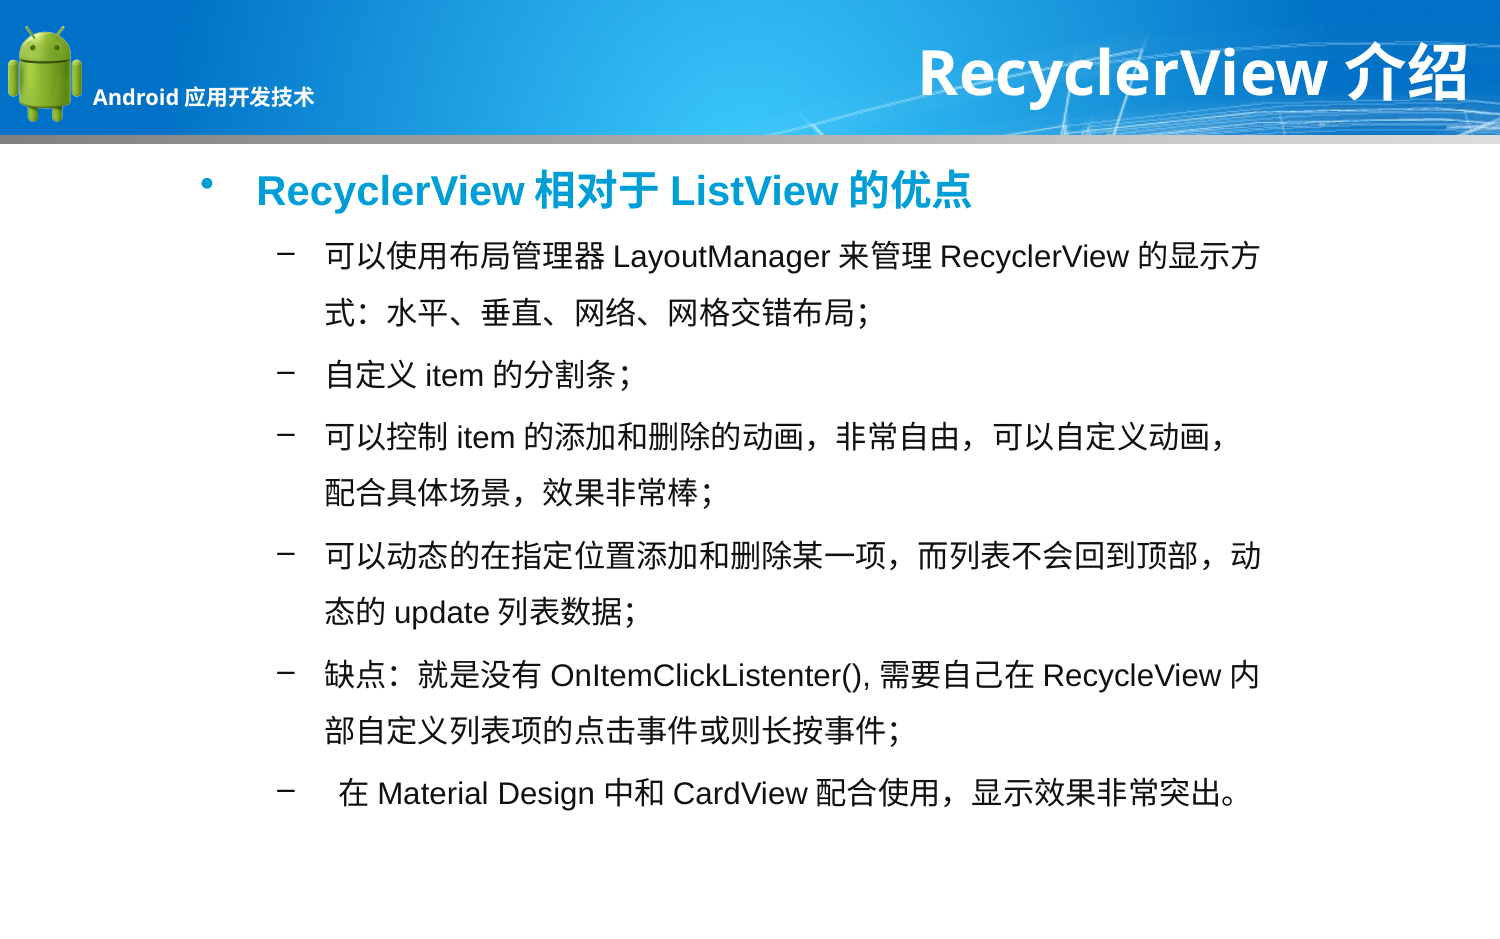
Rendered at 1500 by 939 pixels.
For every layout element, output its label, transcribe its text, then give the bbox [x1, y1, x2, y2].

text_box RecyclerView介绍 [731, 17, 1485, 123]
text_box 可以使用布局管理器LayoutManager来管理RecyclerView的显示方式：水平、垂直、网络、网格交错布局； 自定义item的分割条； 可以控制item的添加和删除的动画，非常自由，可以自定义动画，配合具体场景，效果非常棒； 可以动态的在指定位置添加和删除某一项，而列表不会回到顶部，动态的update列表数据； 缺点：就是没有OnItemClickListenter(),需要自己在RecycleView内部自定义列表项的点击事件或则长按事件； 在Material Design中和CardView配合使用，显示效果非常突出。 [187, 210, 1287, 821]
picture [0, 0, 1500, 136]
text_box RecyclerView相对于ListView的优点 [185, 131, 989, 222]
